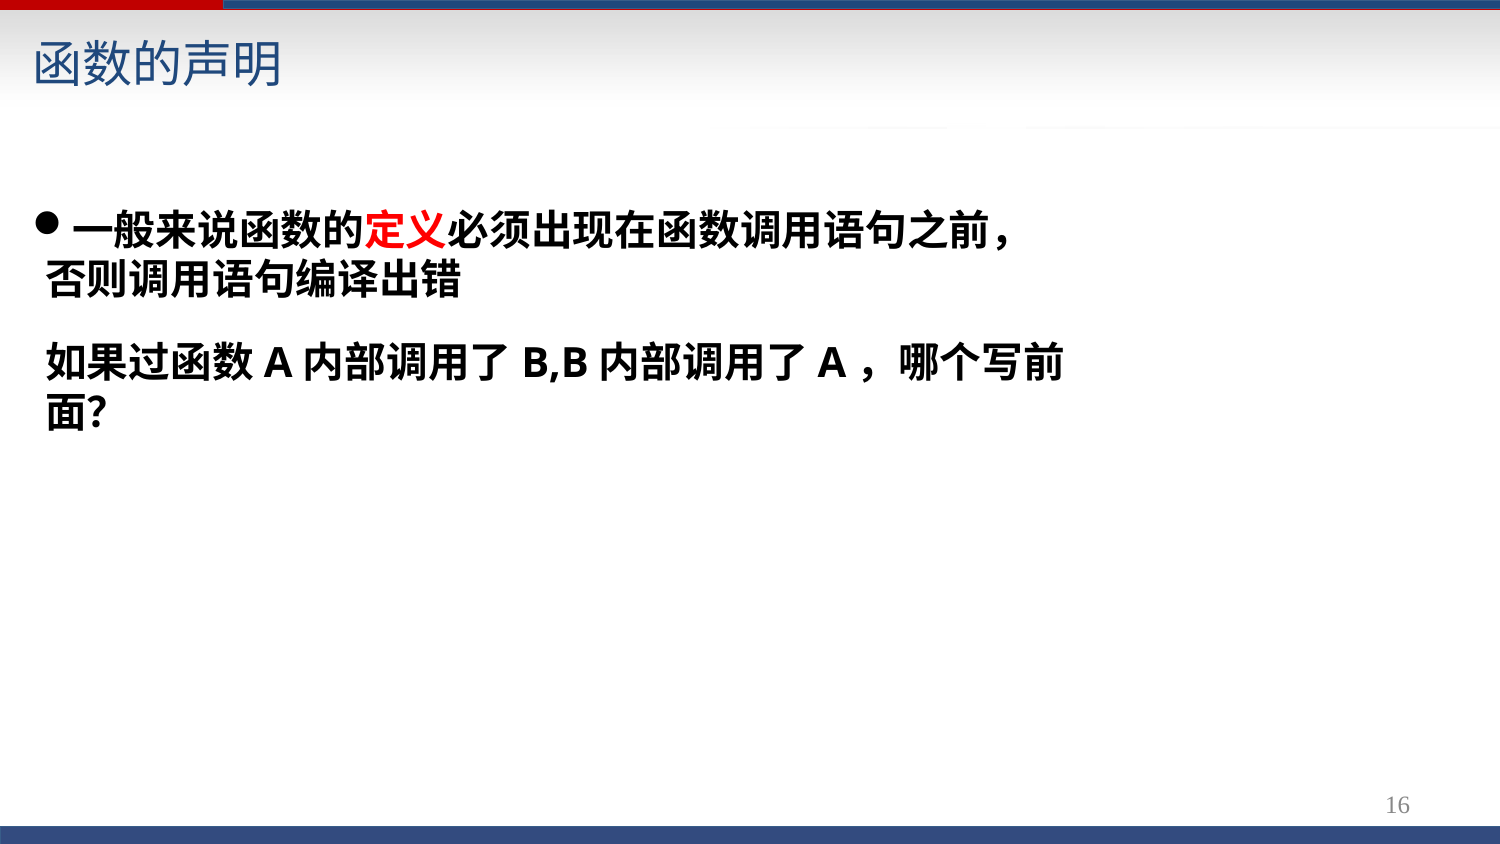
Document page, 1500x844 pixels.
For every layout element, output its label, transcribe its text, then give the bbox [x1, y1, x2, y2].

slide_number 15 [1378, 789, 1417, 844]
text_box 一般来说函数的定义必须出现在函数调用语句之前， 否则调用语句编译出错 如果过函数A内部调用了B,B内部调用了A，哪个写前面？ [30, 201, 1097, 436]
title 函数的声明 [30, 30, 285, 174]
picture [0, 10, 1500, 129]
